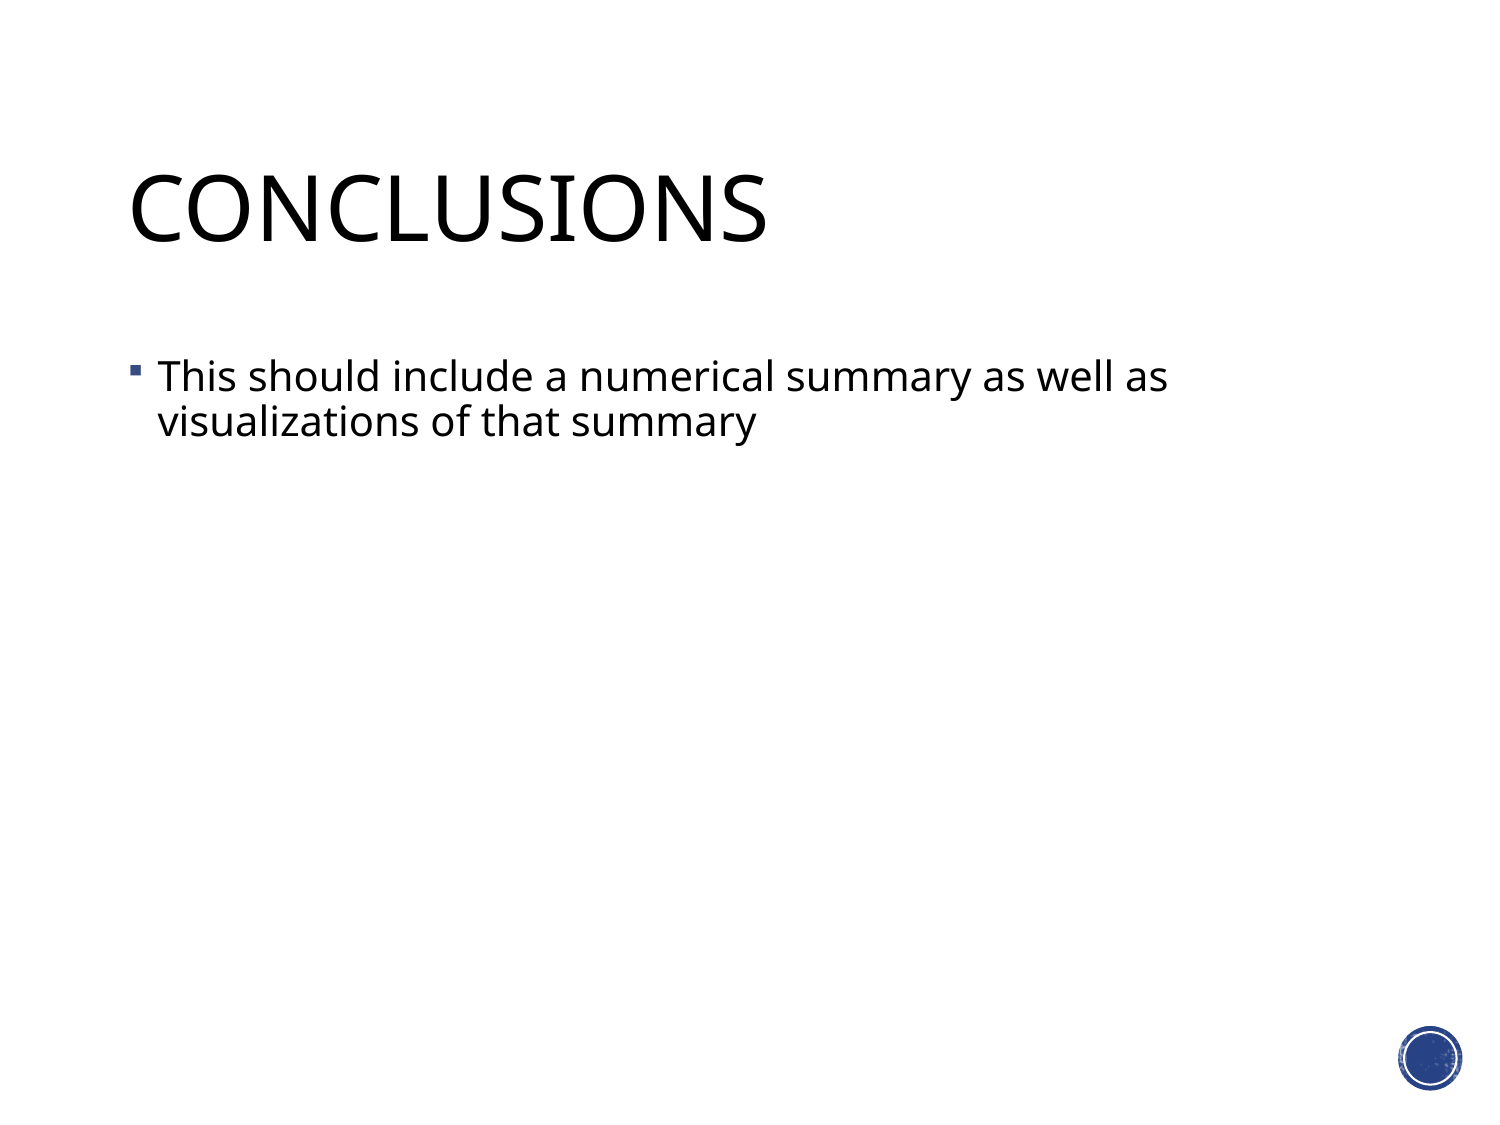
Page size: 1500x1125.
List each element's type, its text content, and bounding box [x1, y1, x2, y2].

list This should include a numerical summary as well as visualizations of that summary [112, 348, 1388, 1013]
title conclusions [112, 79, 1388, 344]
